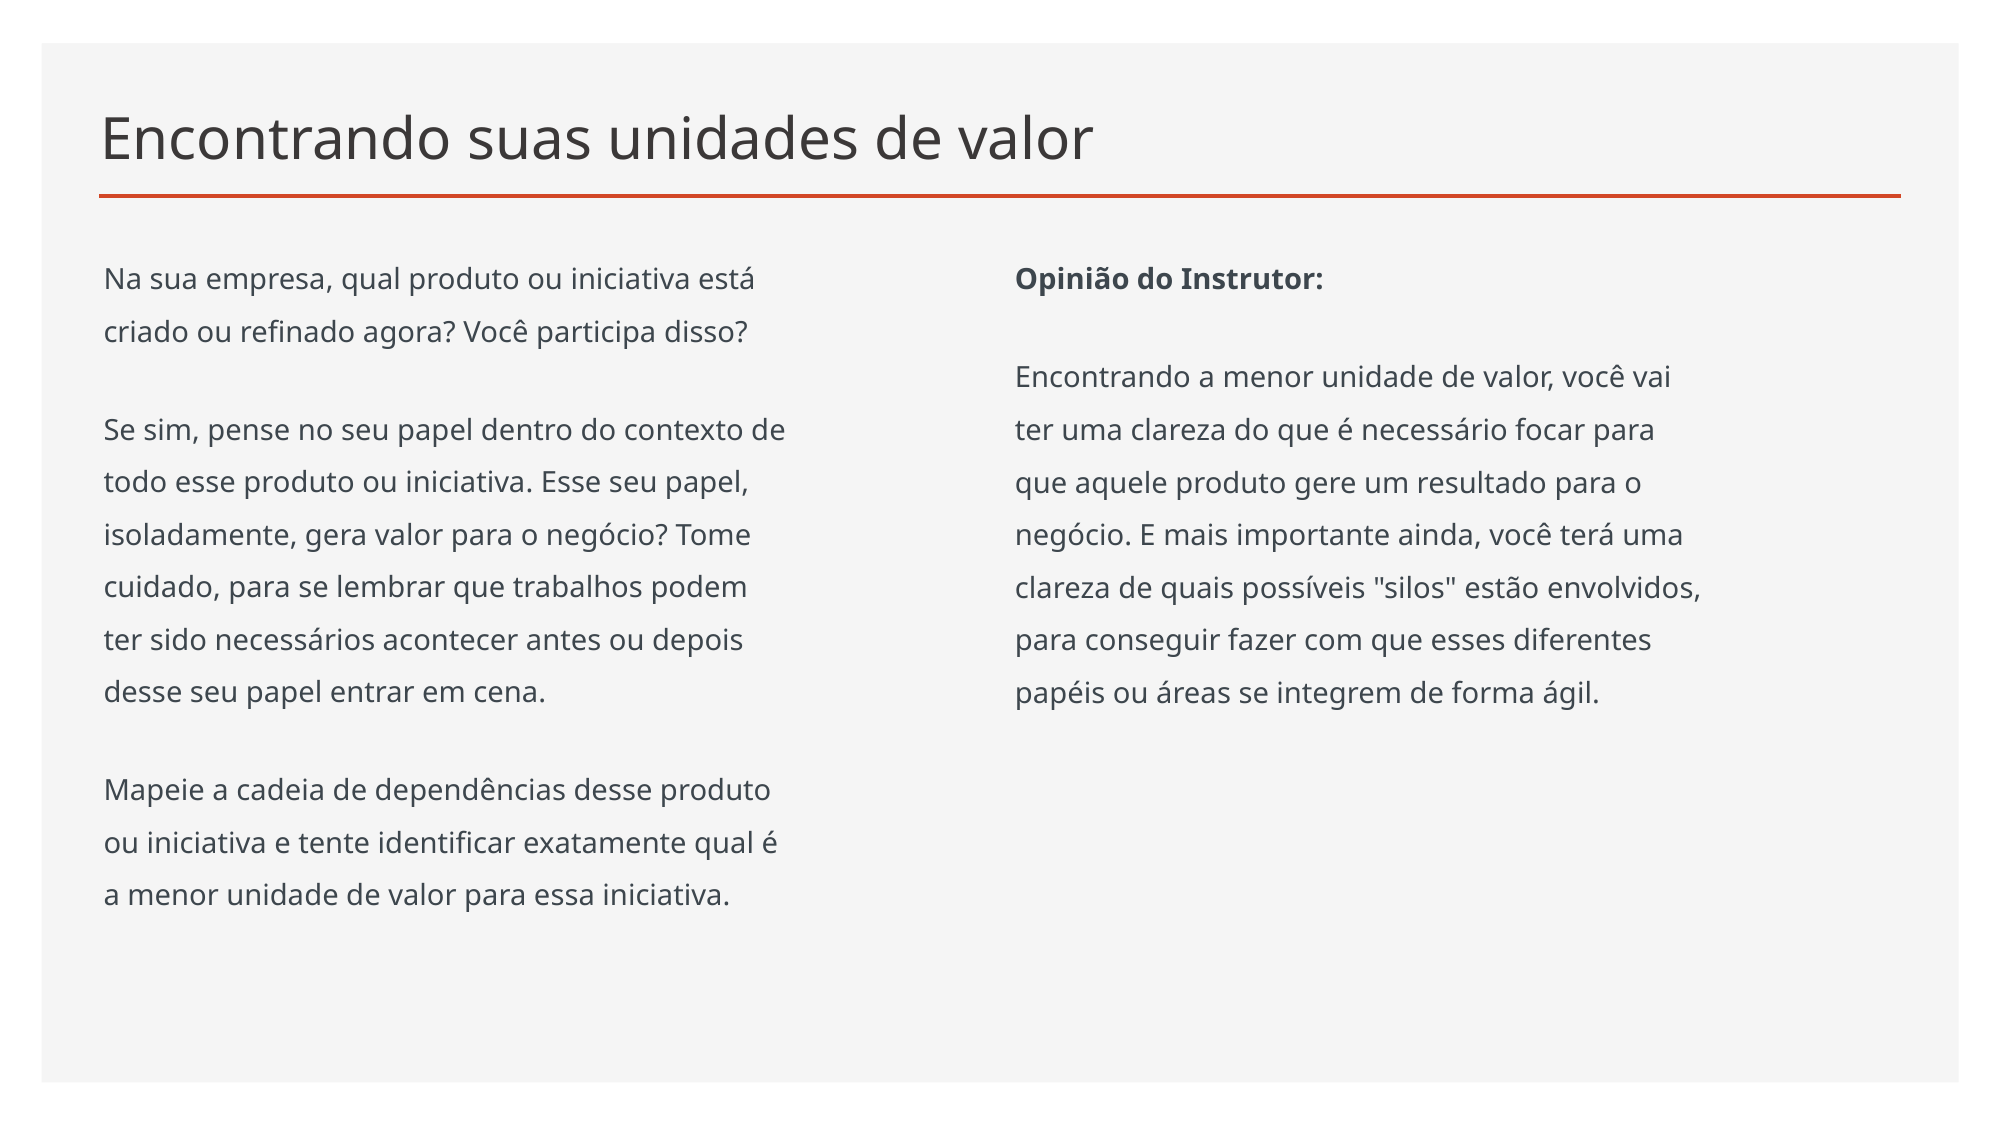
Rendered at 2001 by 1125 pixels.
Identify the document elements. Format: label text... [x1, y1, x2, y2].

title Encontrando suas unidades de valor [85, 73, 1214, 179]
text_box Opinião do Instrutor: Encontrando a menor unidade de valor, você vai ter uma clareza do que é necessário focar para que aquele produto gere um resultado para o negócio. E mais importante ainda, você terá uma clareza de quais possíveis "silos" estão envolvidos, para conseguir fazer com que esses diferentes papéis ou áreas se integrem de forma ágil. [999, 235, 1718, 1052]
list Na sua empresa, qual produto ou iniciativa está criado ou refinado agora? Você participa disso? Se sim, pense no seu papel dentro do contexto de todo esse produto ou iniciativa. Esse seu papel, isoladamente, gera valor para o negócio? Tome cuidado, para se lembrar que trabalhos podem ter sido necessários acontecer antes ou depois desse seu papel entrar em cena. Mapeie a cadeia de dependências desse produto ou iniciativa e tente identificar exatamente qual é a menor unidade de valor para essa iniciativa. [88, 235, 807, 1052]
